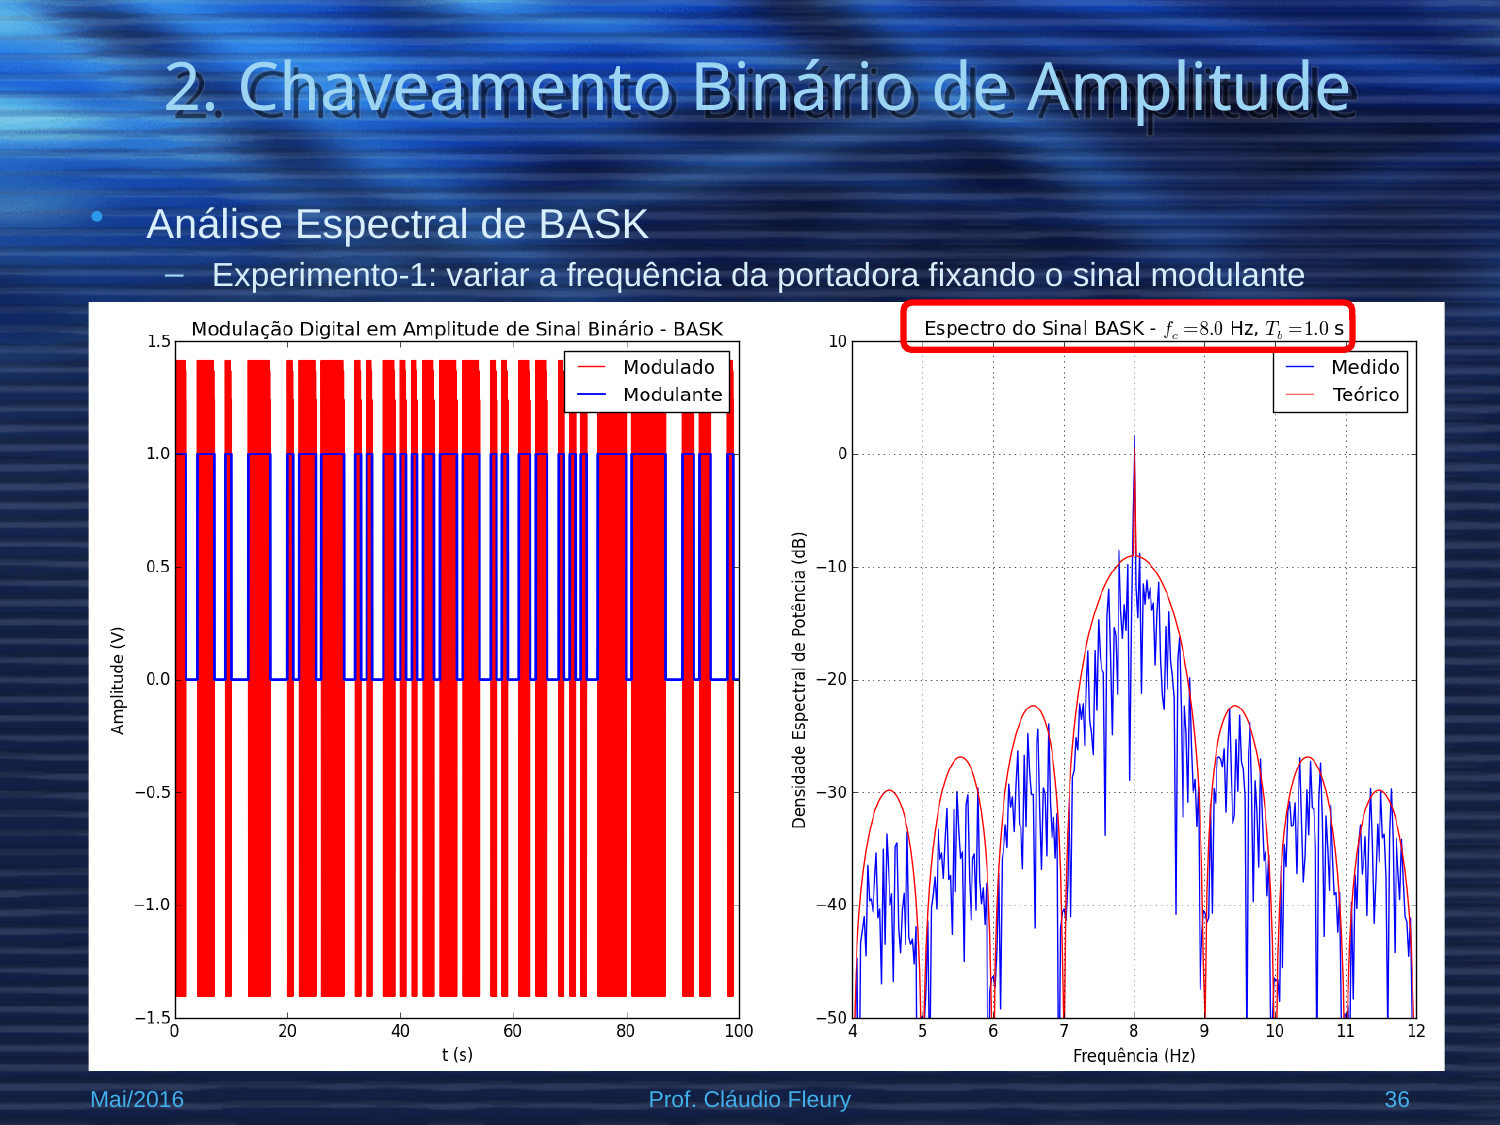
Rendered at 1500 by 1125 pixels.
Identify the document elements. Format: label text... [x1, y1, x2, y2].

footer Prof. Cláudio Fleury [512, 1079, 988, 1118]
slide_number 36 [1074, 1079, 1425, 1118]
picture [0, 0, 1500, 1125]
title 2. Chaveamento Binário de Amplitude [75, 19, 1425, 149]
list Análise Espectral de BASK Experimento-1: variar a frequência da portadora fixando o sinal modulante [75, 188, 1425, 982]
slide_number Mai/2016 [75, 1077, 425, 1118]
